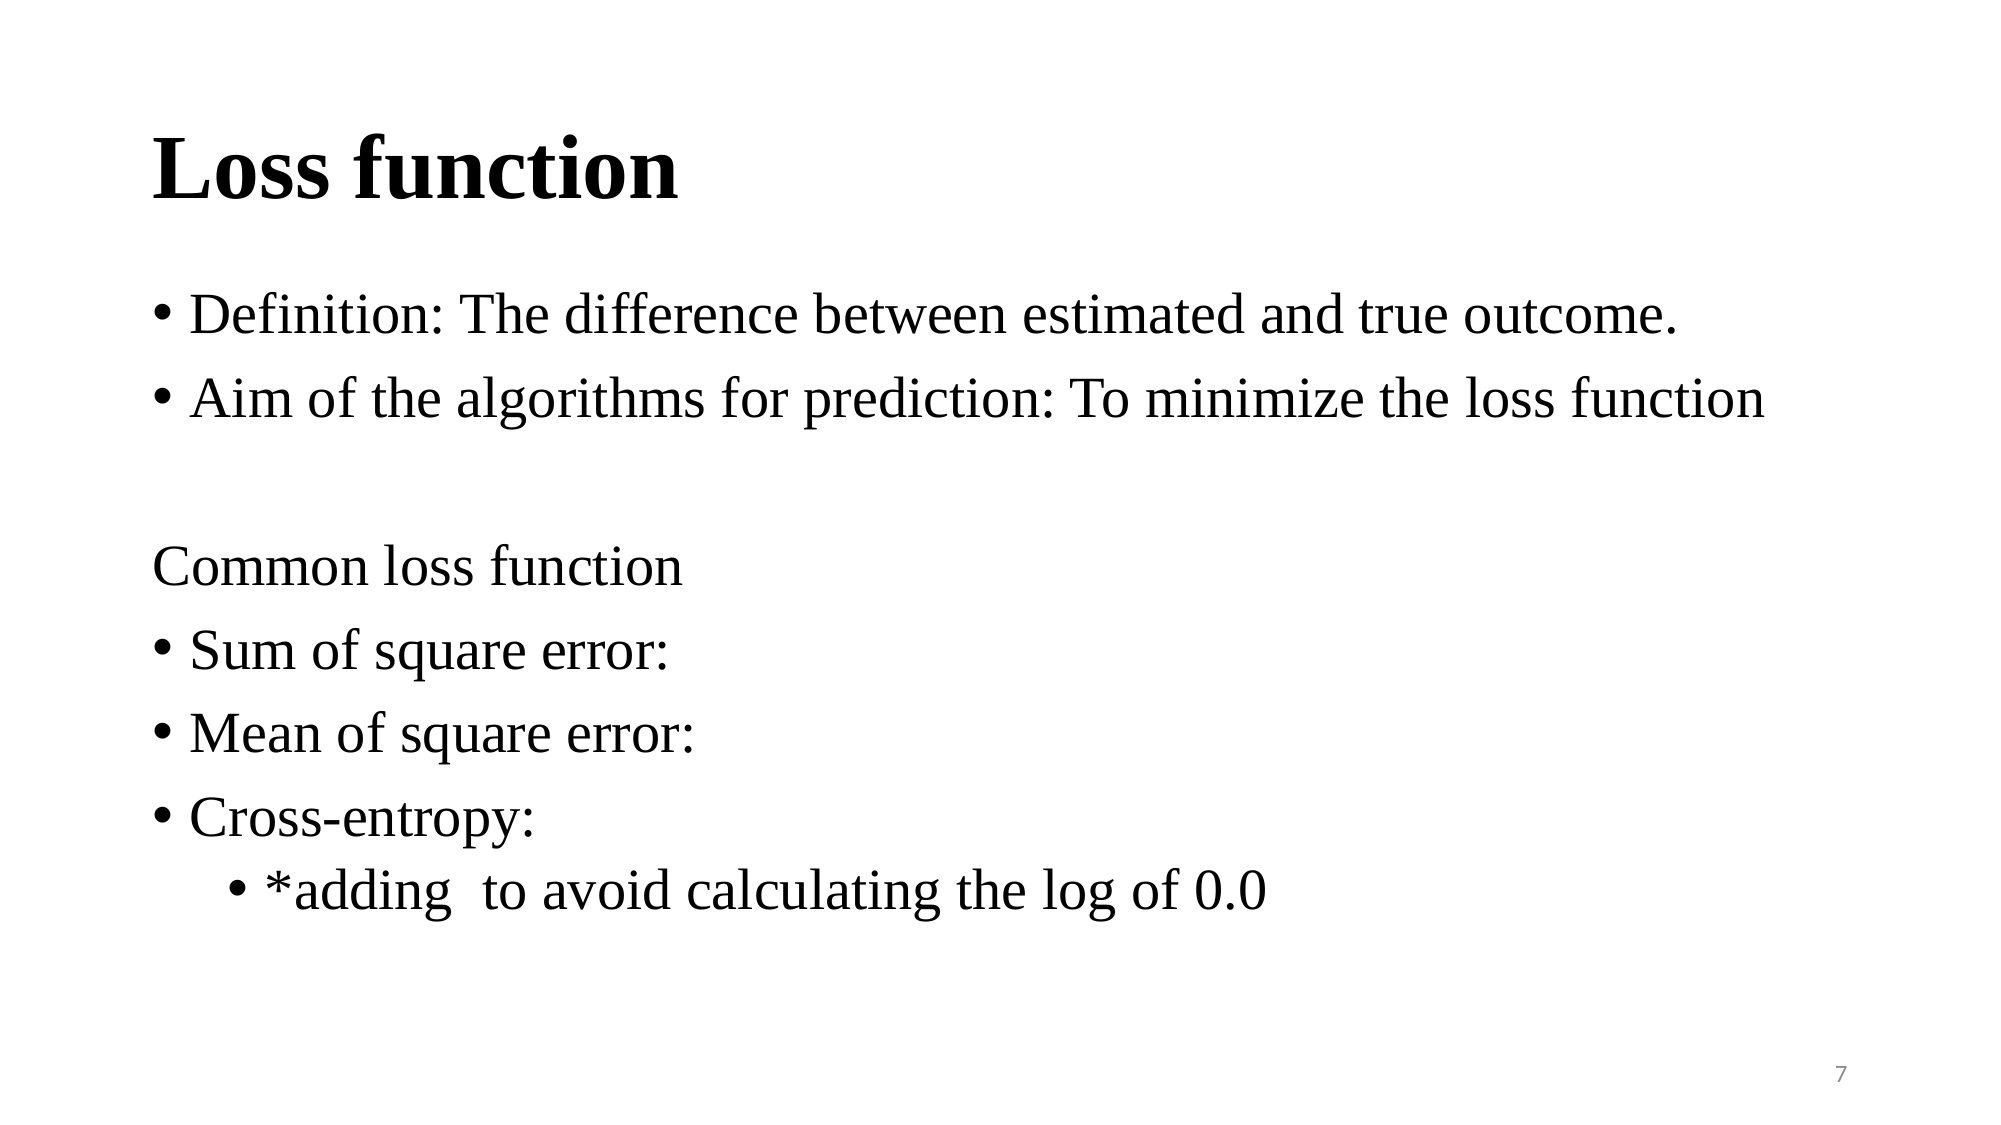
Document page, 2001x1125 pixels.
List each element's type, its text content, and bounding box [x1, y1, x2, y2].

slide_number 7 [1412, 1042, 1863, 1103]
title Loss function [137, 59, 1863, 278]
